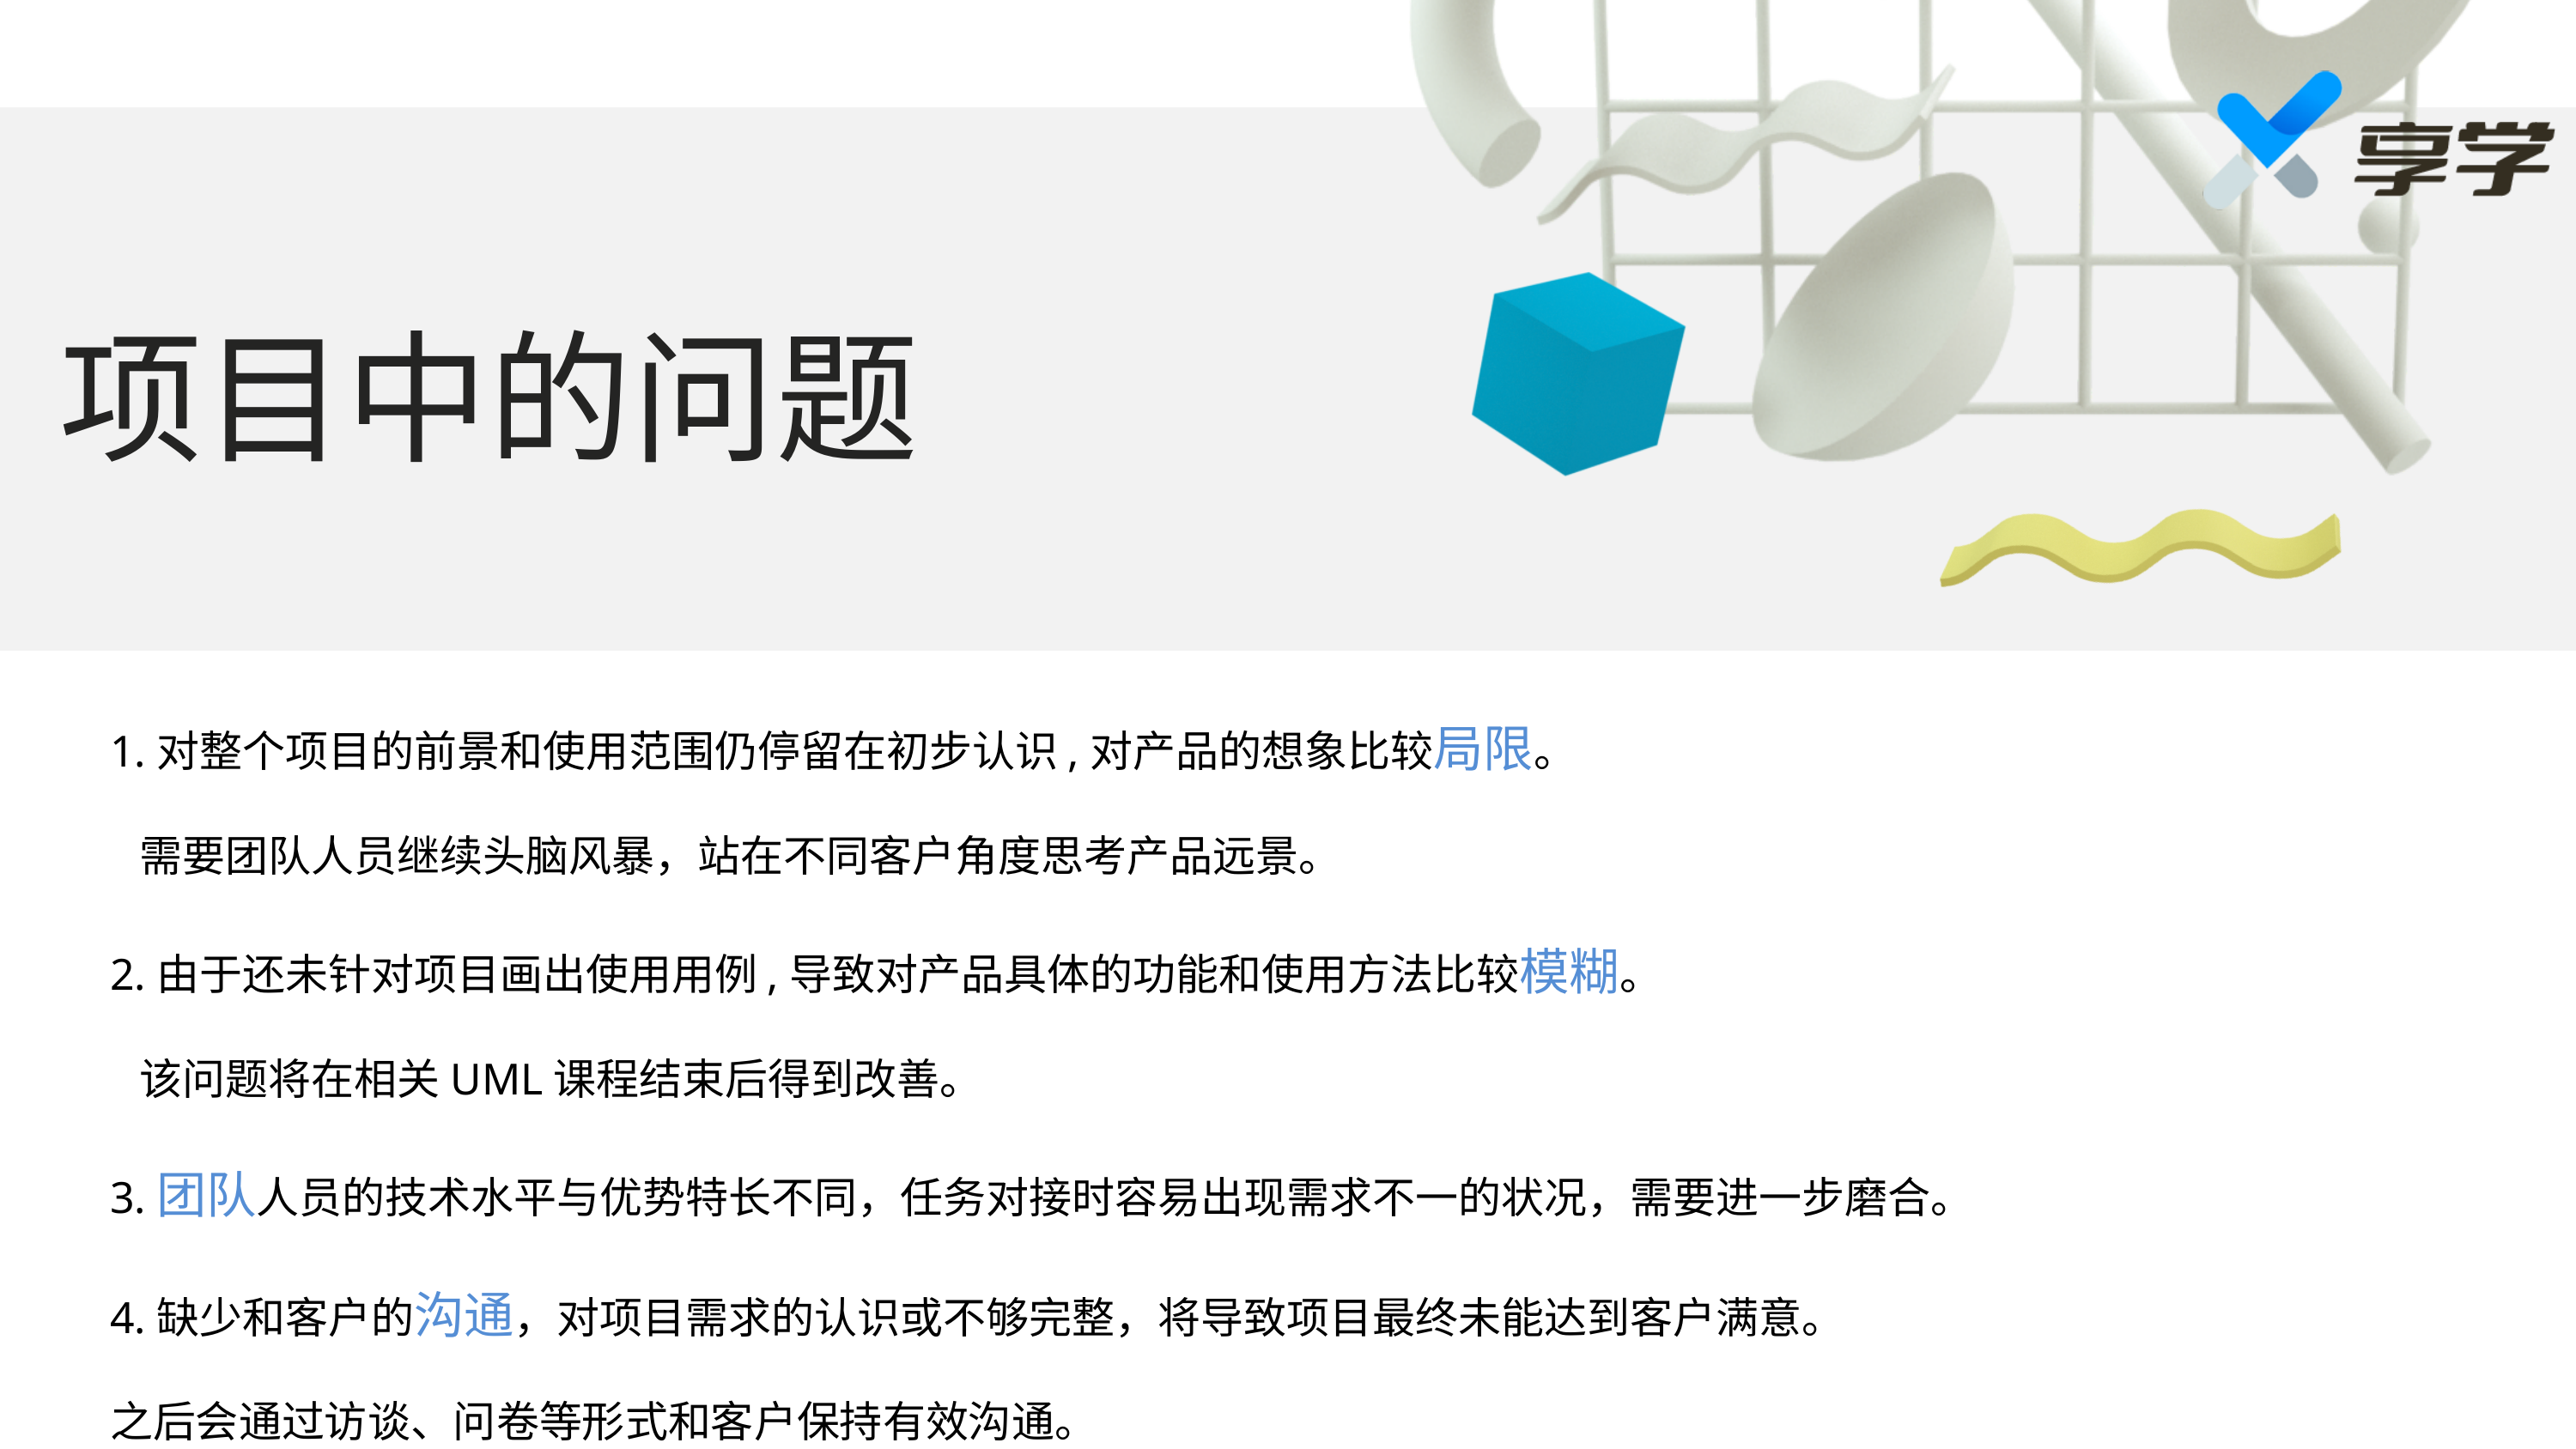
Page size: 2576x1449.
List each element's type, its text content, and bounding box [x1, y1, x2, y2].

picture [2162, 24, 2576, 265]
text_box 1.对整个项目的前景和使用范围仍停留在初步认识,对产品的想象比较局限。 需要团队人员继续头脑风暴，站在不同客户角度思考产品远景。 2.由于还未针对项目画出使用用例,导致对产品具体的功能和使用方法比较模糊。 该问题将在相关UML课程结束后得到改善。 3.团队人员的技术水平与优势特长不同，任务对接时容易出现需求不一的状况，需要进一步磨合。 4.缺少和客户的沟通，对项目需求的认识或不够完整，将导致项目最终未能达到客户满意。 之后会通过访谈、问卷等形式和客户保持有效沟通。 [59, 660, 2231, 1449]
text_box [0, 0, 2576, 652]
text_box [1470, 271, 2354, 707]
